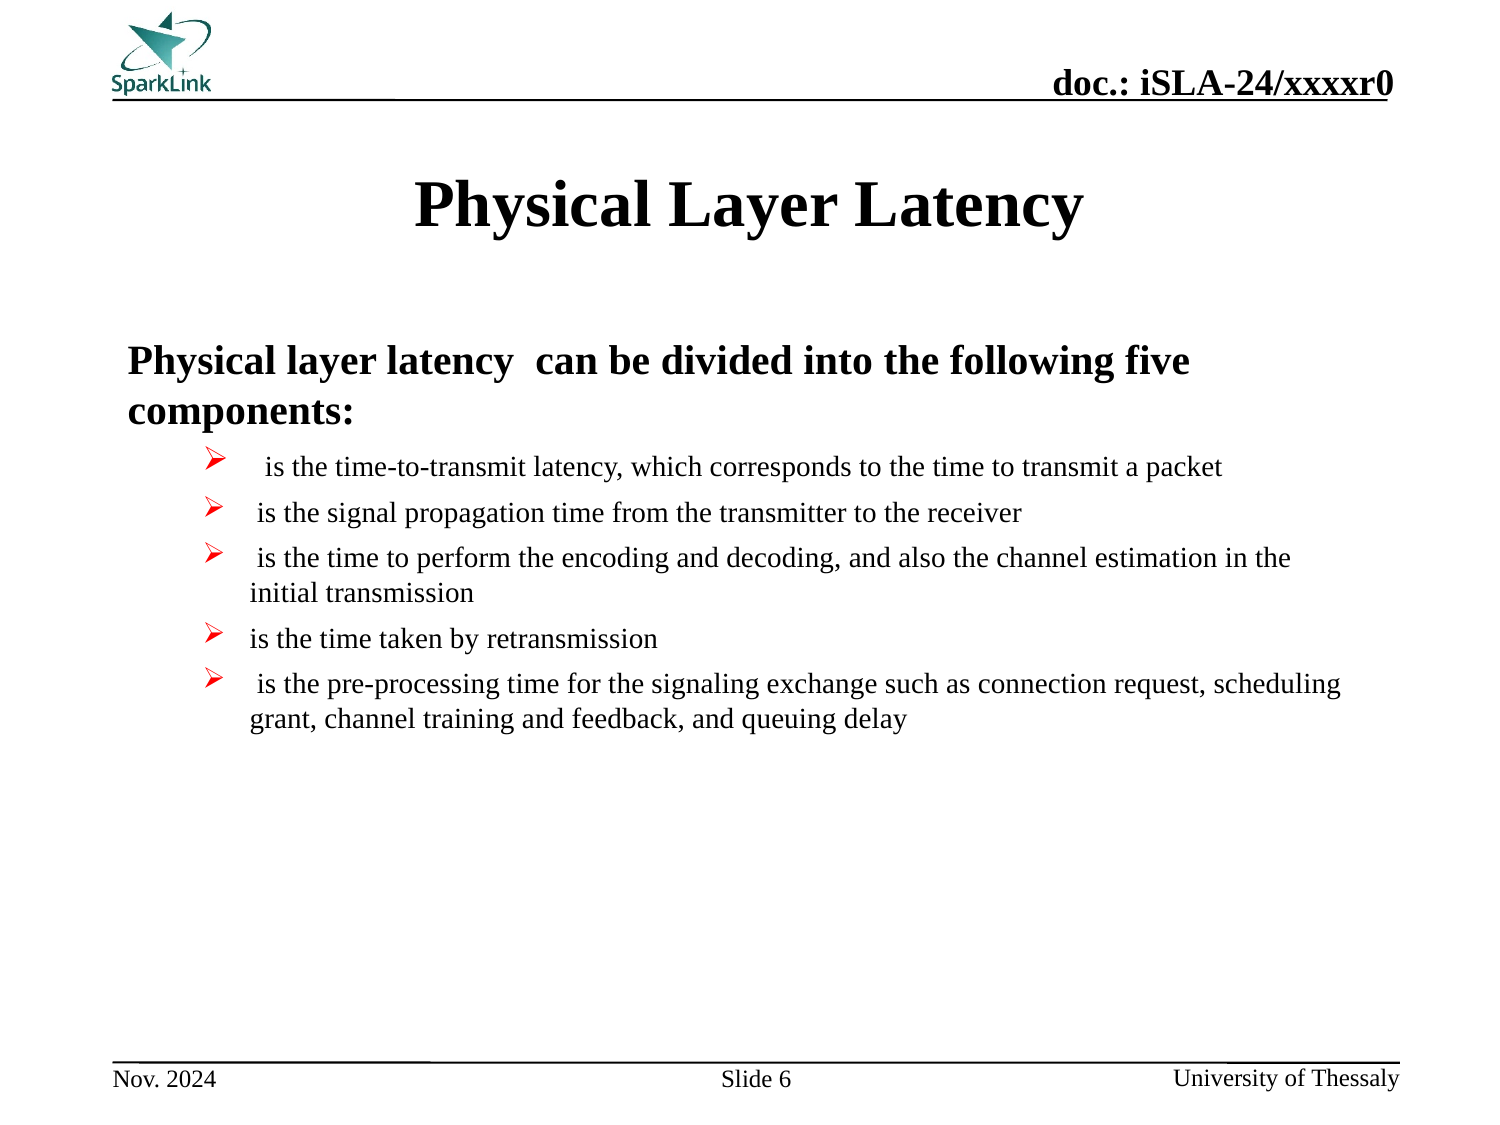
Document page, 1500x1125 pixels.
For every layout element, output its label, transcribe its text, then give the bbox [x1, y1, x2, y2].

slide_number Slide 6 [712, 1061, 800, 1123]
picture [110, 6, 211, 96]
title Physical Layer Latency [112, 112, 1388, 288]
